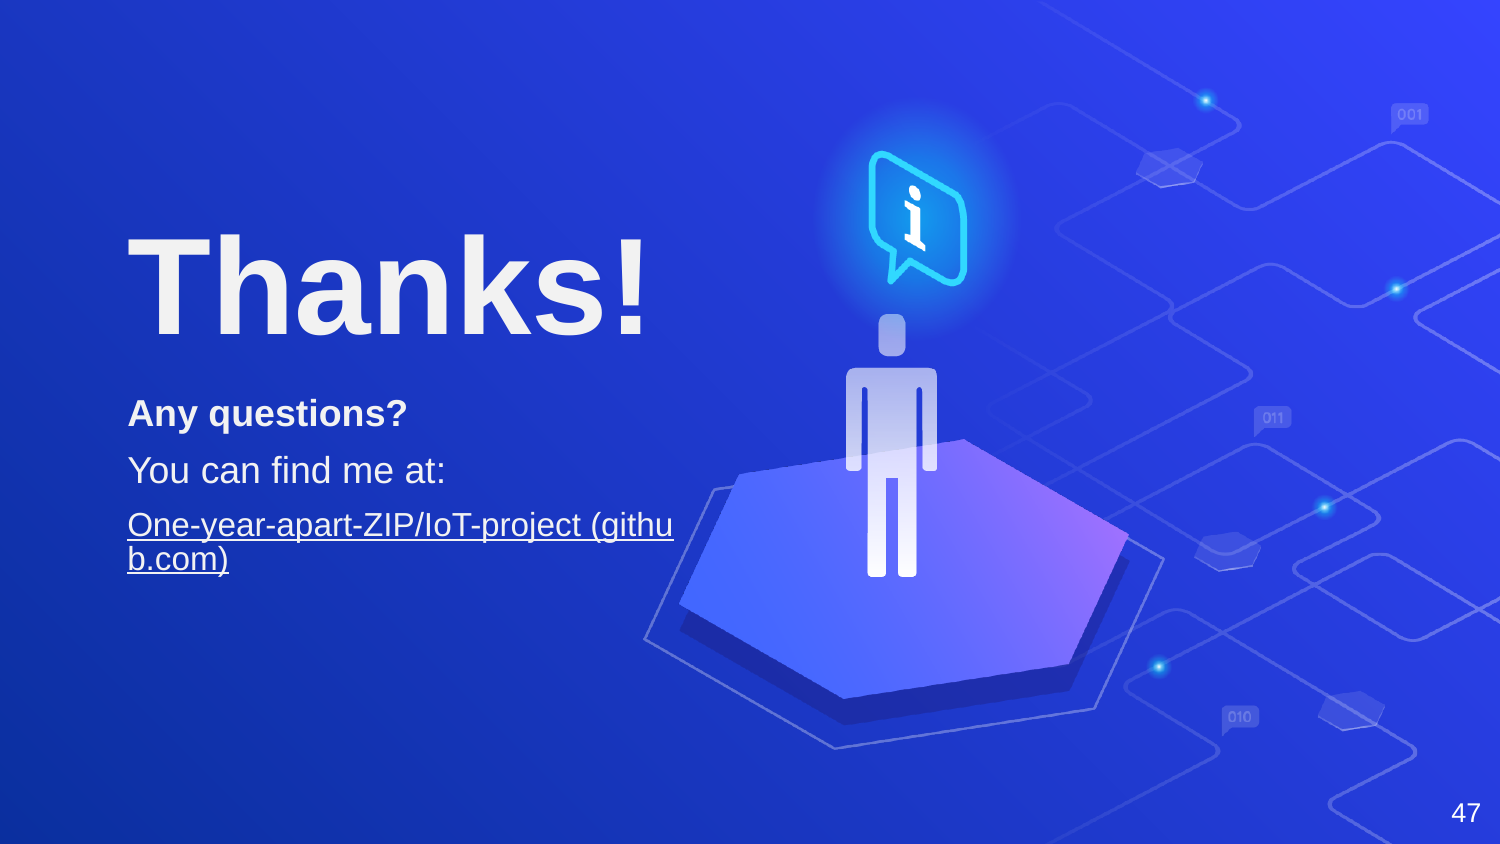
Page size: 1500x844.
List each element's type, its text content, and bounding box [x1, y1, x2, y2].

slide_number 47 [1391, 779, 1482, 844]
text_box Any questions? You can find me at: One-year-apart-ZIP/IoT-project (github.com) [112, 381, 697, 551]
text_box Thanks! [112, 189, 718, 370]
picture [0, 0, 1500, 844]
